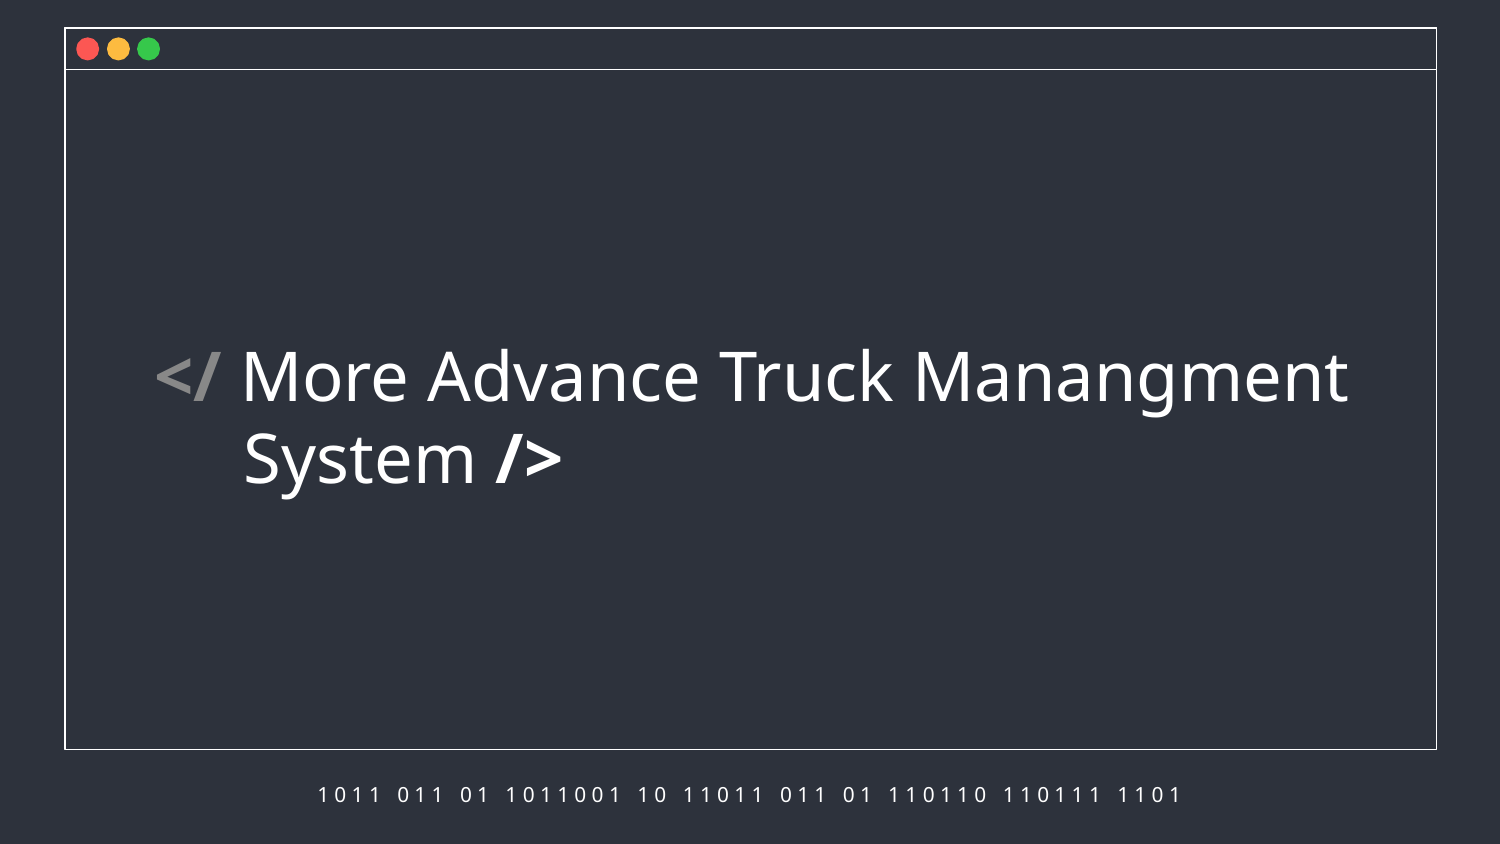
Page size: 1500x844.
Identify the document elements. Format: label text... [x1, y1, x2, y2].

title </ More Advance Truck Manangment System /> [139, 317, 1403, 412]
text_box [78, 39, 159, 59]
